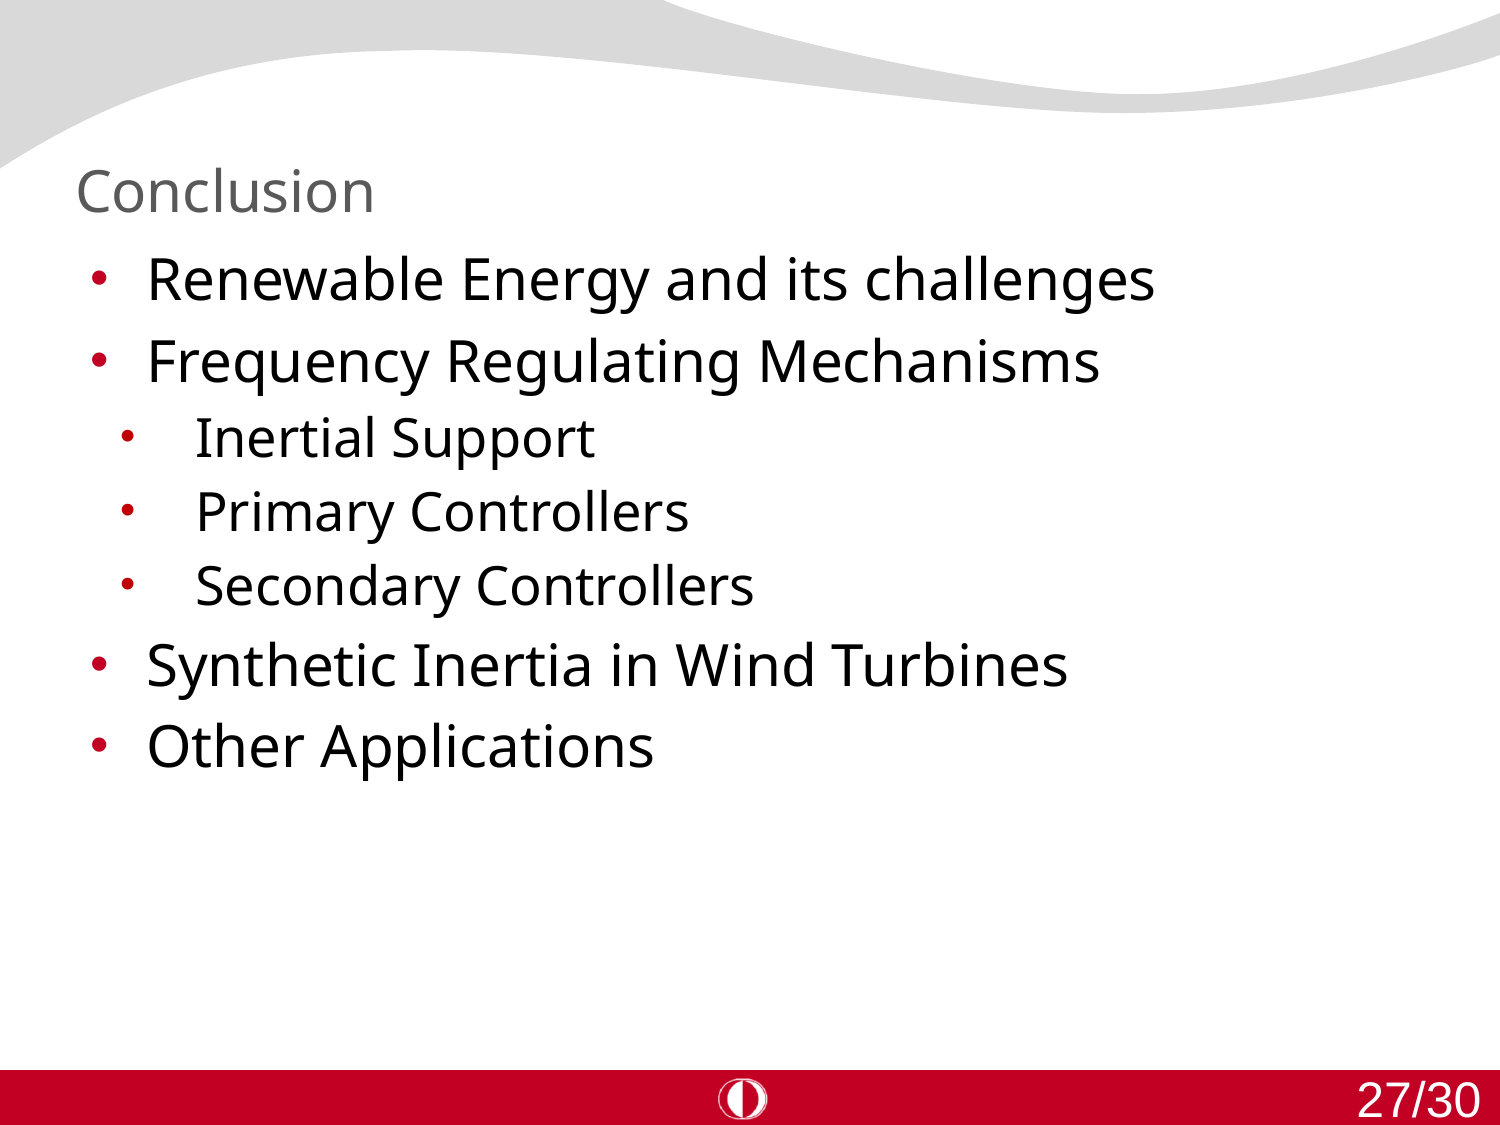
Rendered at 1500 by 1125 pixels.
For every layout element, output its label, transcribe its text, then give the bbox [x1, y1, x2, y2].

title Conclusion [75, 55, 1425, 224]
picture [713, 1078, 781, 1122]
list Renewable Energy and its challenges Frequency Regulating Mechanisms Inertial Support Primary Controllers Secondary Controllers Synthetic Inertia in Wind Turbines Other Applications [75, 234, 1425, 1053]
